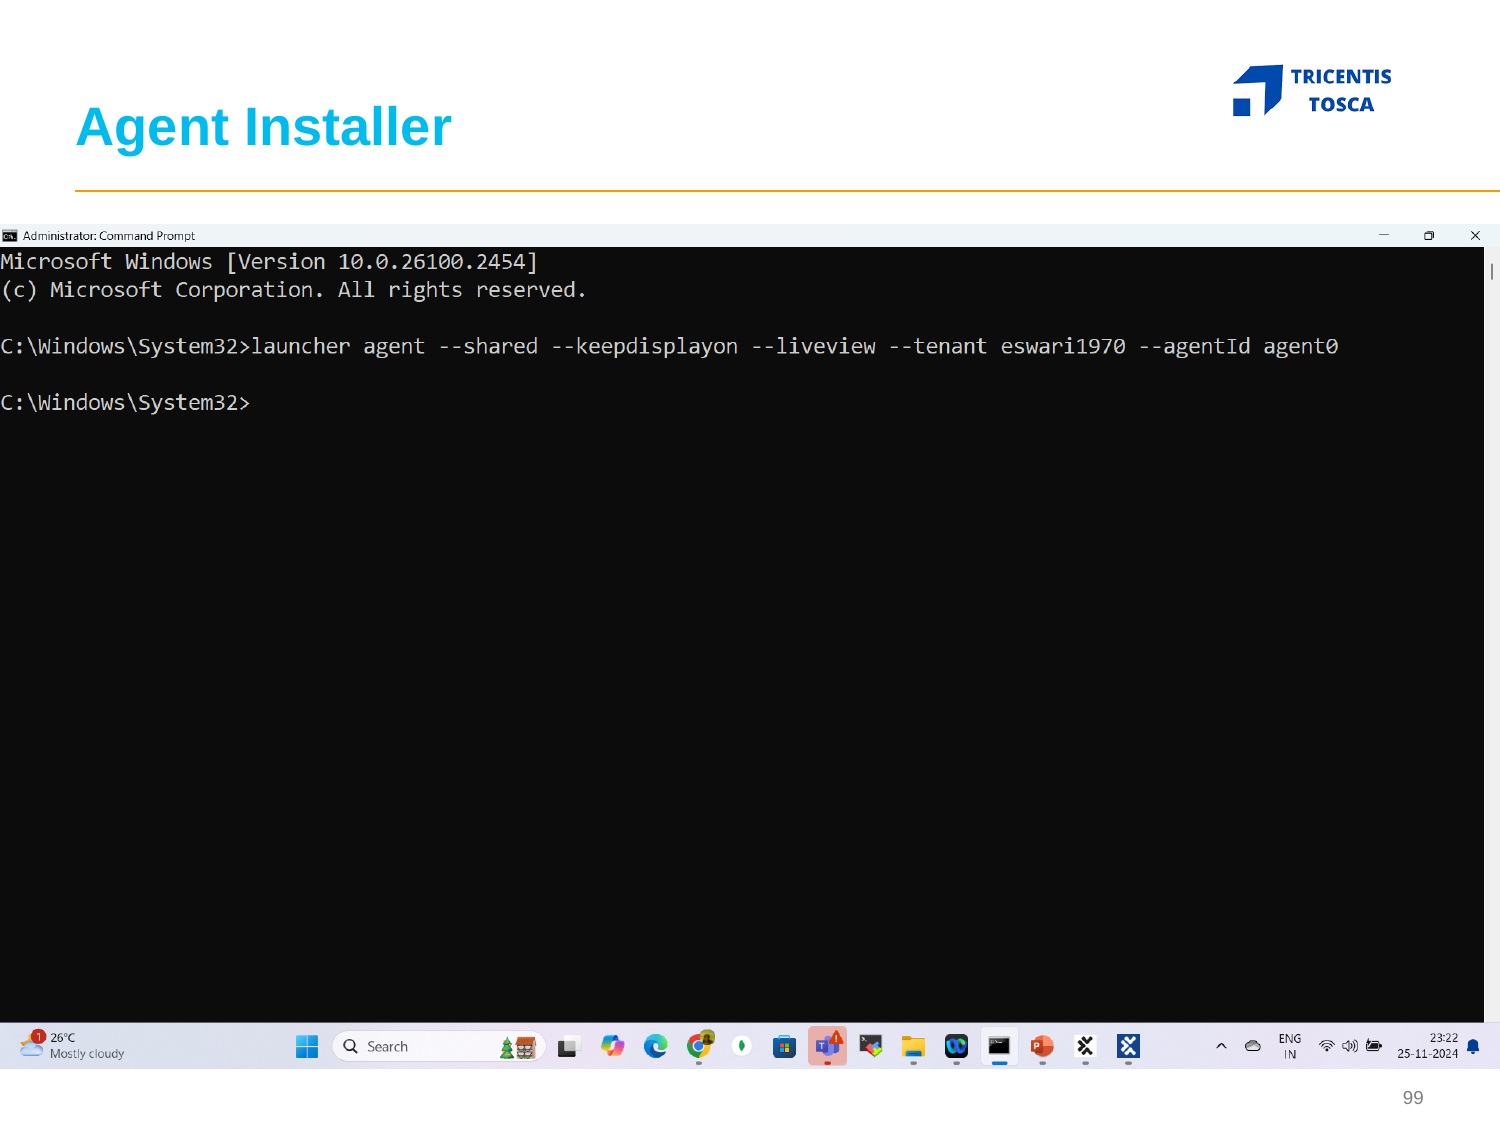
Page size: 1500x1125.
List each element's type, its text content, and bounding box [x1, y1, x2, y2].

title Agent Installer [75, 27, 1422, 157]
picture [0, 224, 1500, 1069]
